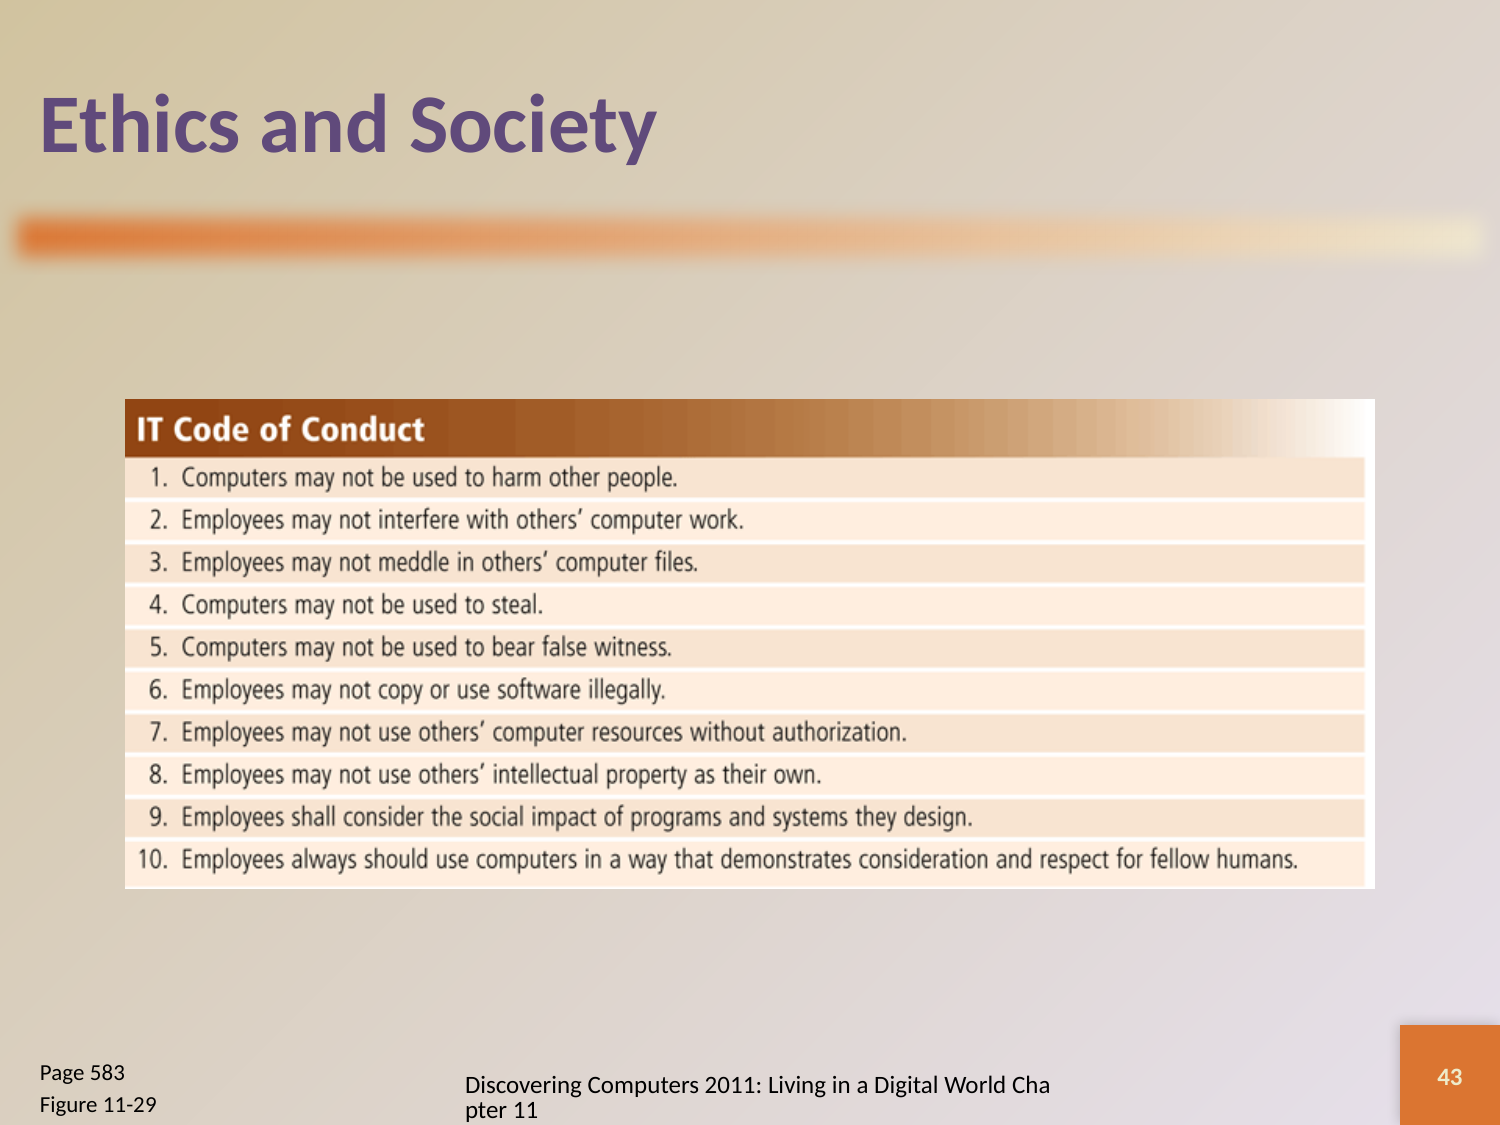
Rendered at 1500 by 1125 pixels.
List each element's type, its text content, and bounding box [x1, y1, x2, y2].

list Page 583 Figure 11-29 [24, 1050, 300, 1125]
slide_number 43 [1400, 1025, 1500, 1125]
title Ethics and Society [24, 24, 1475, 213]
footer Discovering Computers 2011: Living in a Digital World Chapter 11 [450, 1042, 1075, 1125]
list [124, 398, 1376, 889]
